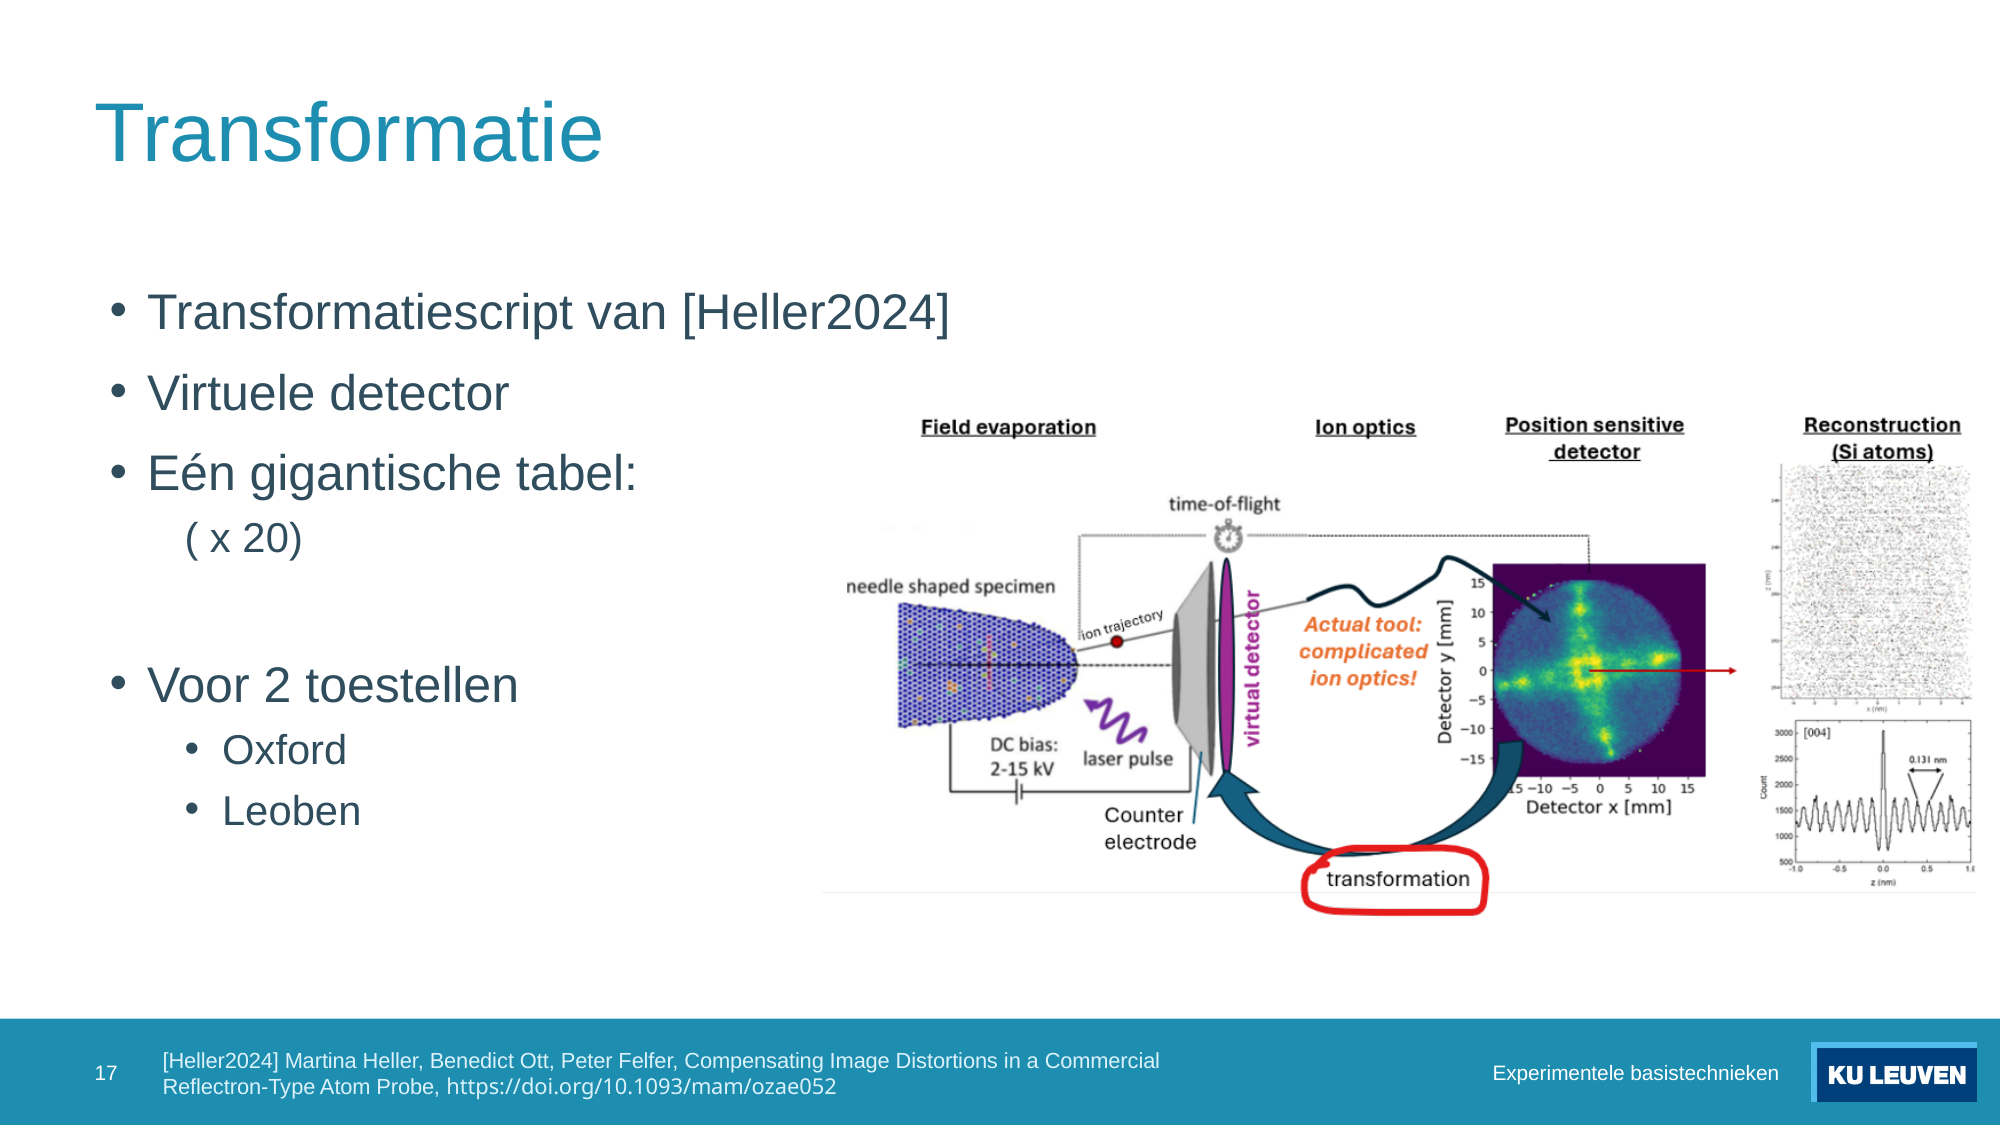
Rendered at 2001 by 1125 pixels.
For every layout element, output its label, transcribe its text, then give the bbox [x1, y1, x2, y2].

picture [822, 403, 1977, 917]
footer Experimentele basistechnieken [989, 1018, 1809, 1125]
slide_number 17 [94, 1018, 201, 1125]
text_box [Heller2024] Martina Heller, Benedict Ott, Peter Felfer, Compensating Image Distortions in a Commercial Reflectron-Type Atom Probe, https://doi.org/10.1093/mam/ozae052 [147, 1039, 1237, 1125]
title Transformatie [94, 33, 1906, 223]
picture [1811, 1042, 1977, 1102]
